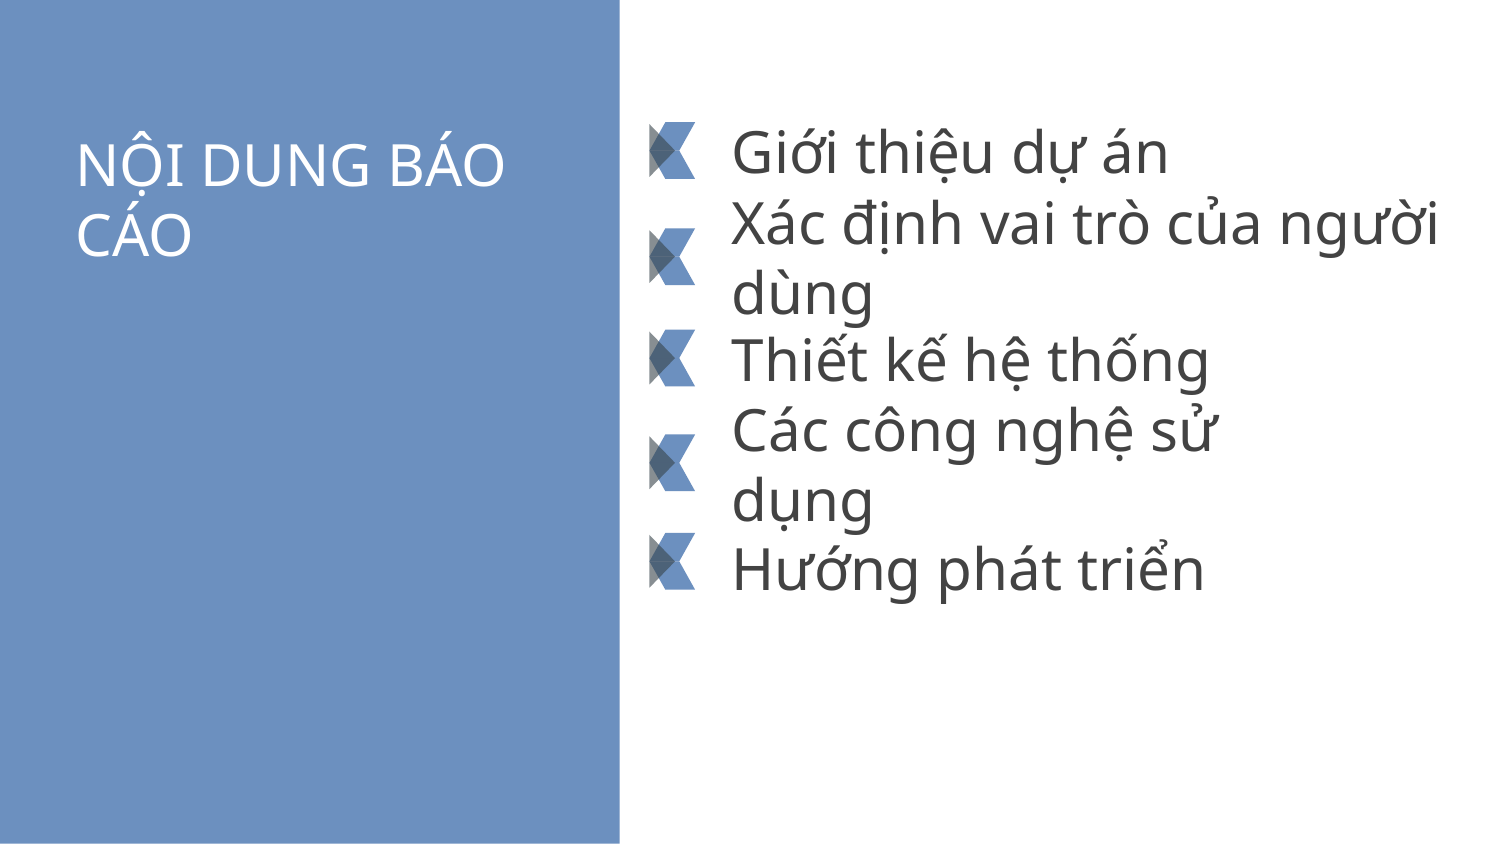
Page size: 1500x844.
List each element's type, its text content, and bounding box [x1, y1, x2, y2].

text_box Giới thiệu dự án [716, 112, 1294, 189]
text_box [649, 532, 696, 590]
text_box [649, 122, 696, 180]
title NỘI DUNG BÁO CÁO [60, 112, 650, 402]
text_box Thiết kế hệ thống [716, 320, 1342, 396]
text_box Xác định vai trò của người dùng [716, 217, 1500, 294]
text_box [649, 329, 696, 387]
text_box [649, 434, 696, 492]
text_box Các công nghệ sử dụng [716, 424, 1342, 501]
text_box Hướng phát triển [716, 529, 1294, 606]
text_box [649, 228, 696, 286]
